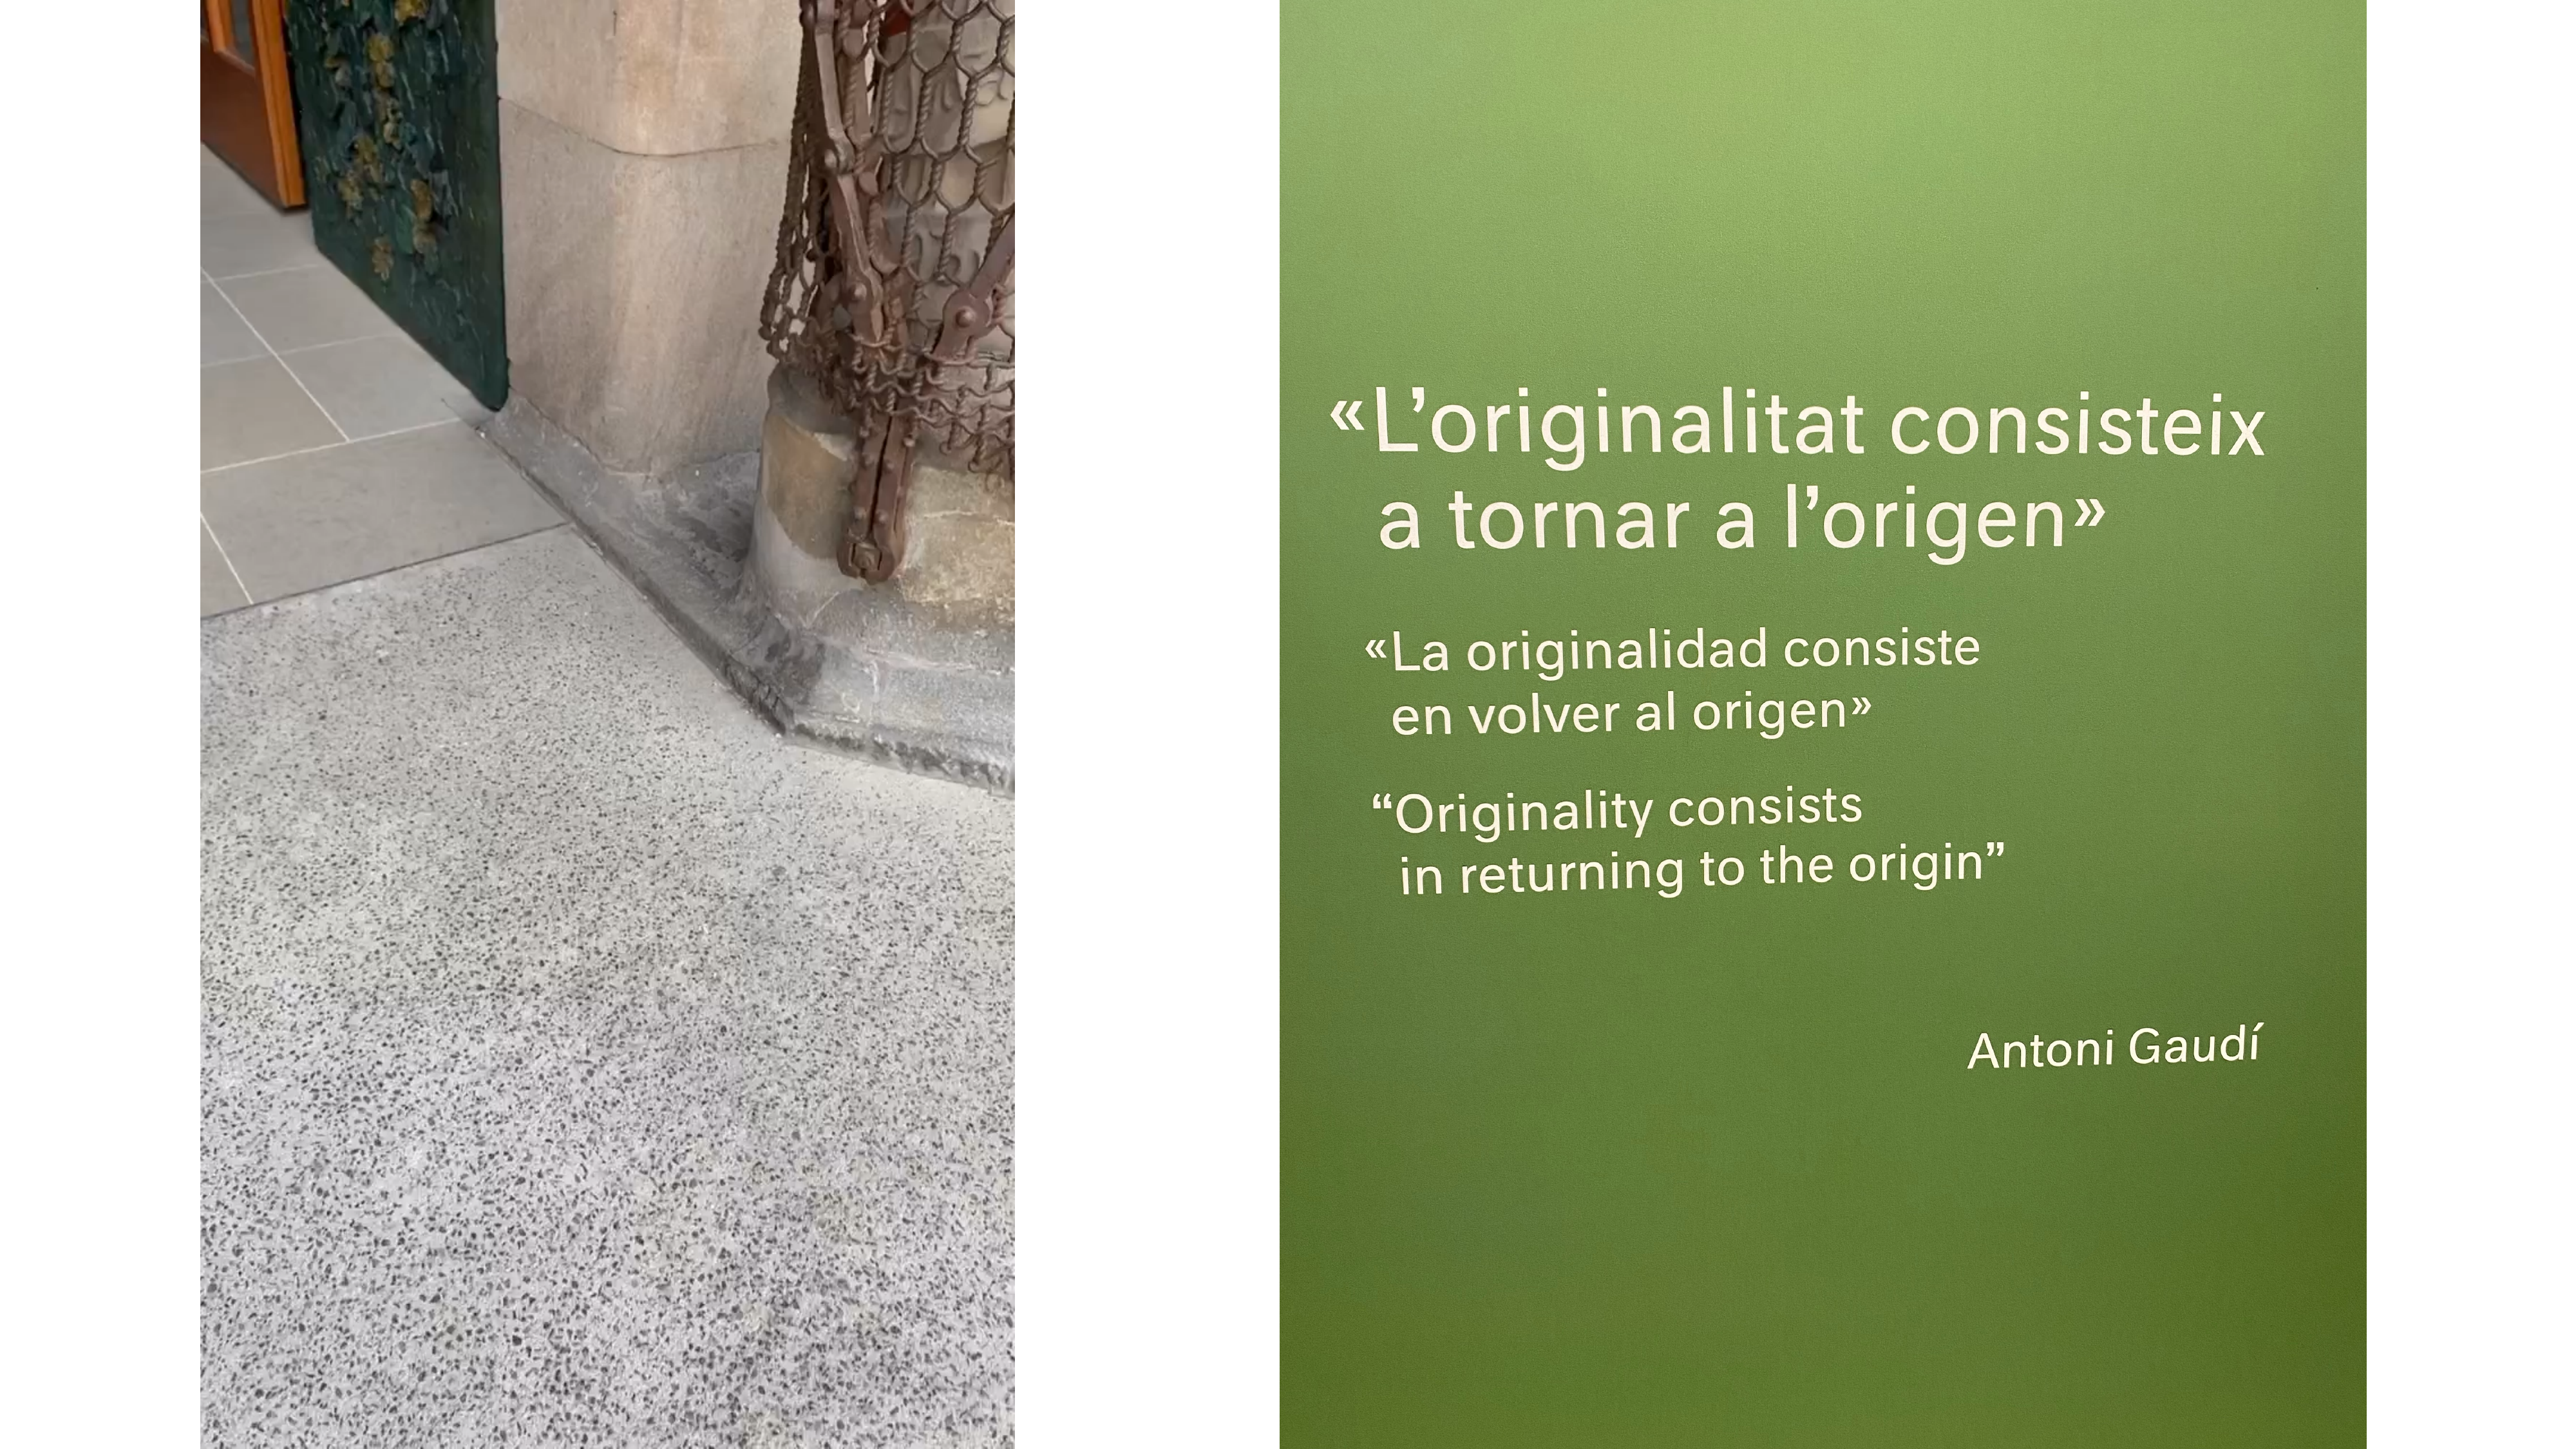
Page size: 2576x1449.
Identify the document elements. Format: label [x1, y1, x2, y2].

text_box [200, 0, 1016, 1449]
picture [1280, 0, 2367, 1449]
